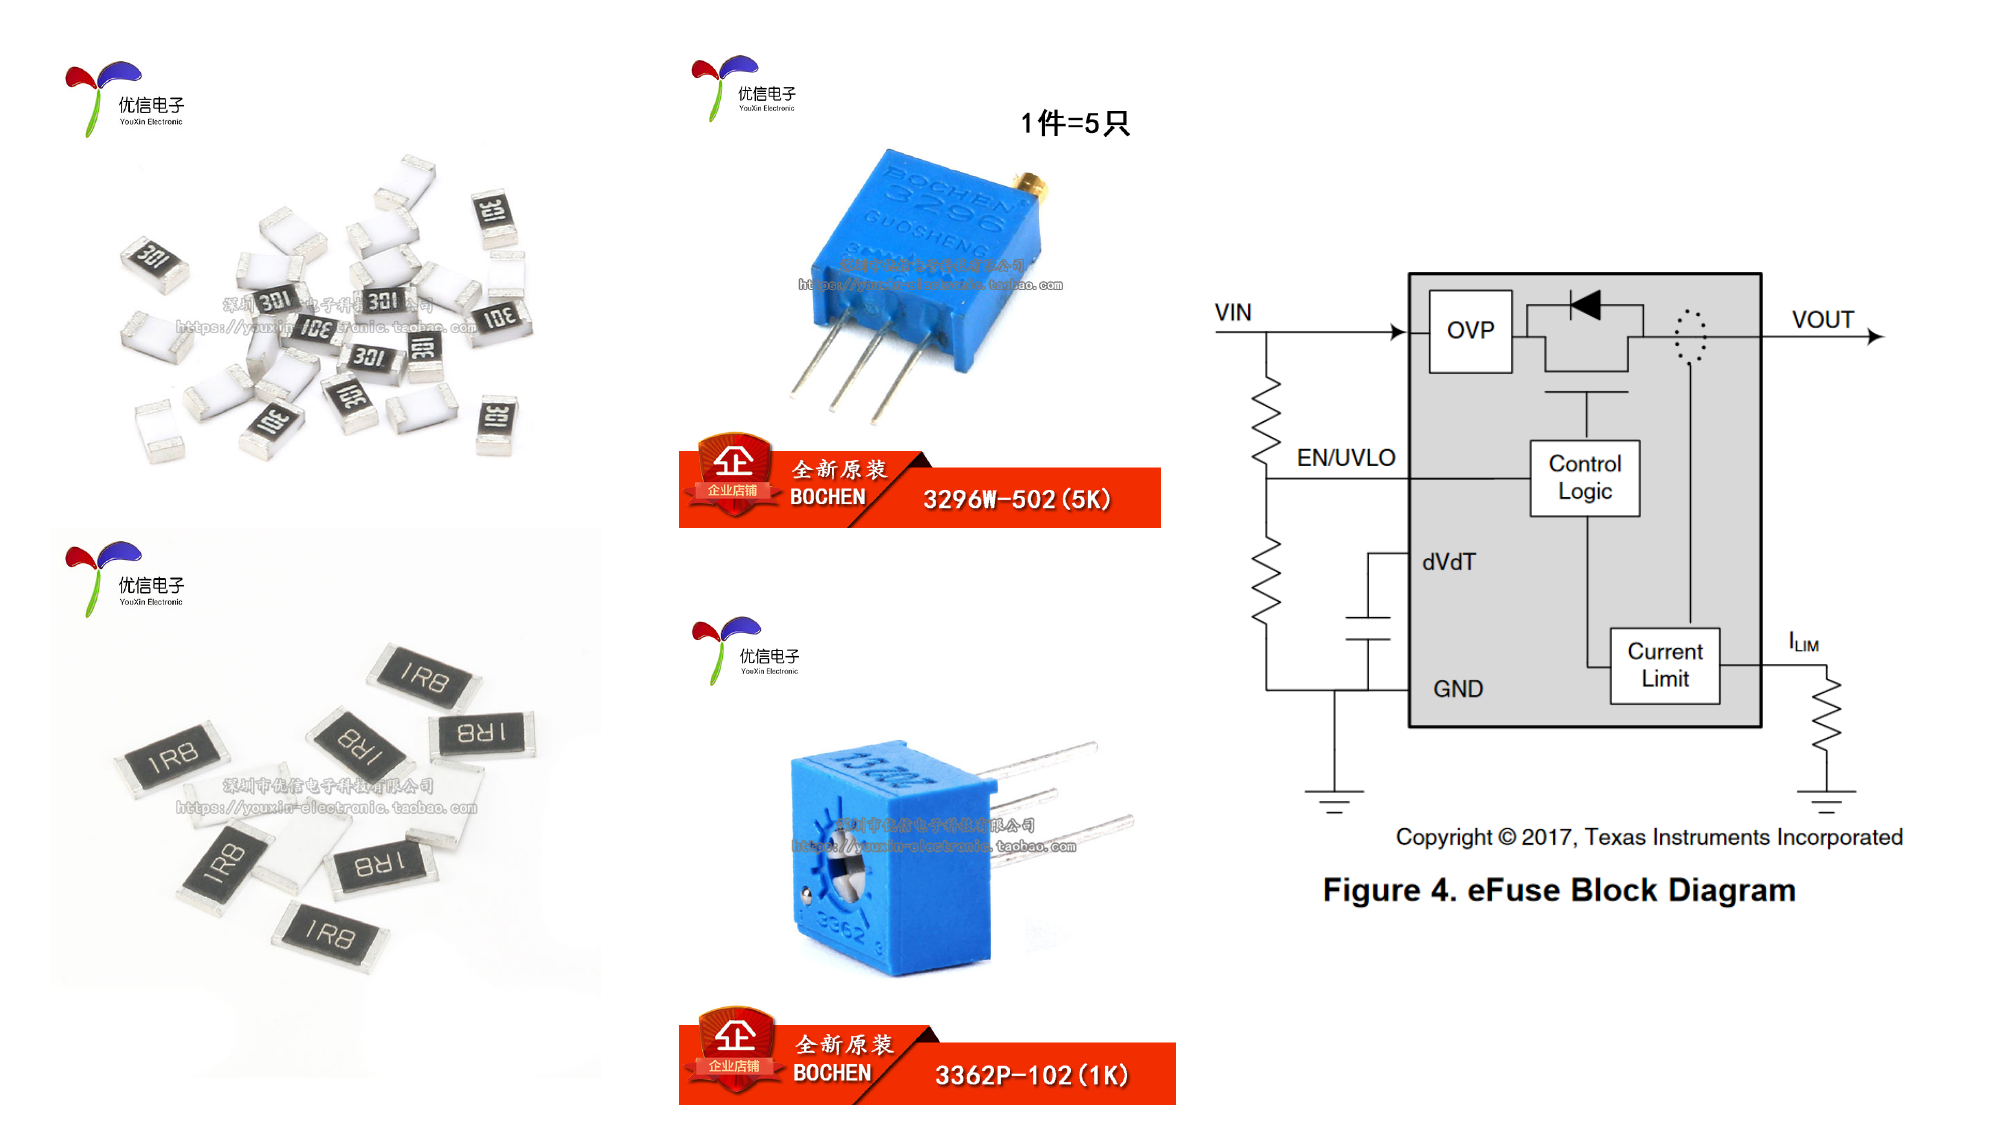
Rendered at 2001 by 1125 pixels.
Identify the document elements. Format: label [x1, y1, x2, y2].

picture [51, 47, 601, 1078]
picture [679, 608, 1176, 1105]
picture [679, 47, 1161, 528]
picture [1186, 240, 1965, 934]
